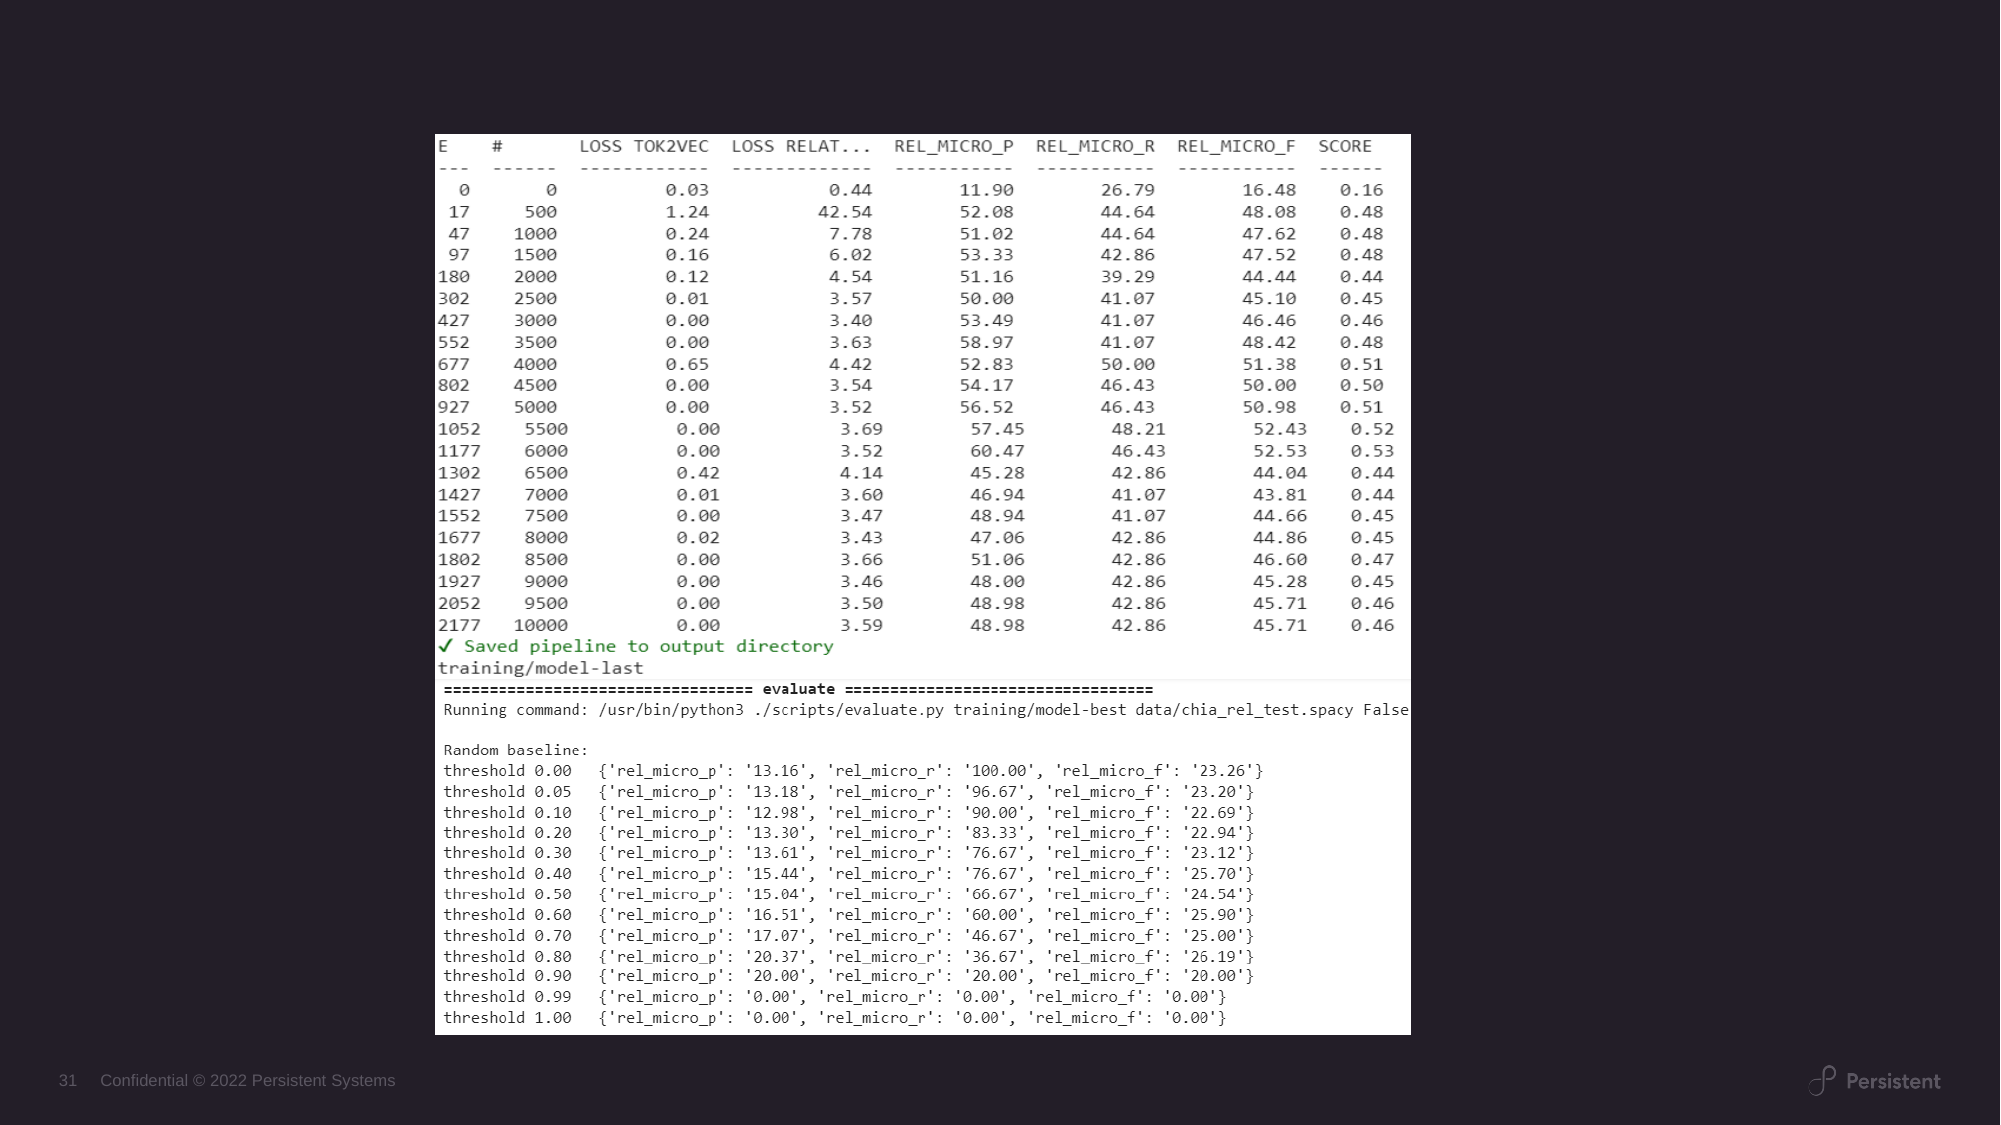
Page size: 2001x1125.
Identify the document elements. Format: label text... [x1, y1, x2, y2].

picture [435, 134, 1411, 1035]
slide_number 31 [59, 1034, 80, 1125]
picture [1808, 1065, 1941, 1096]
